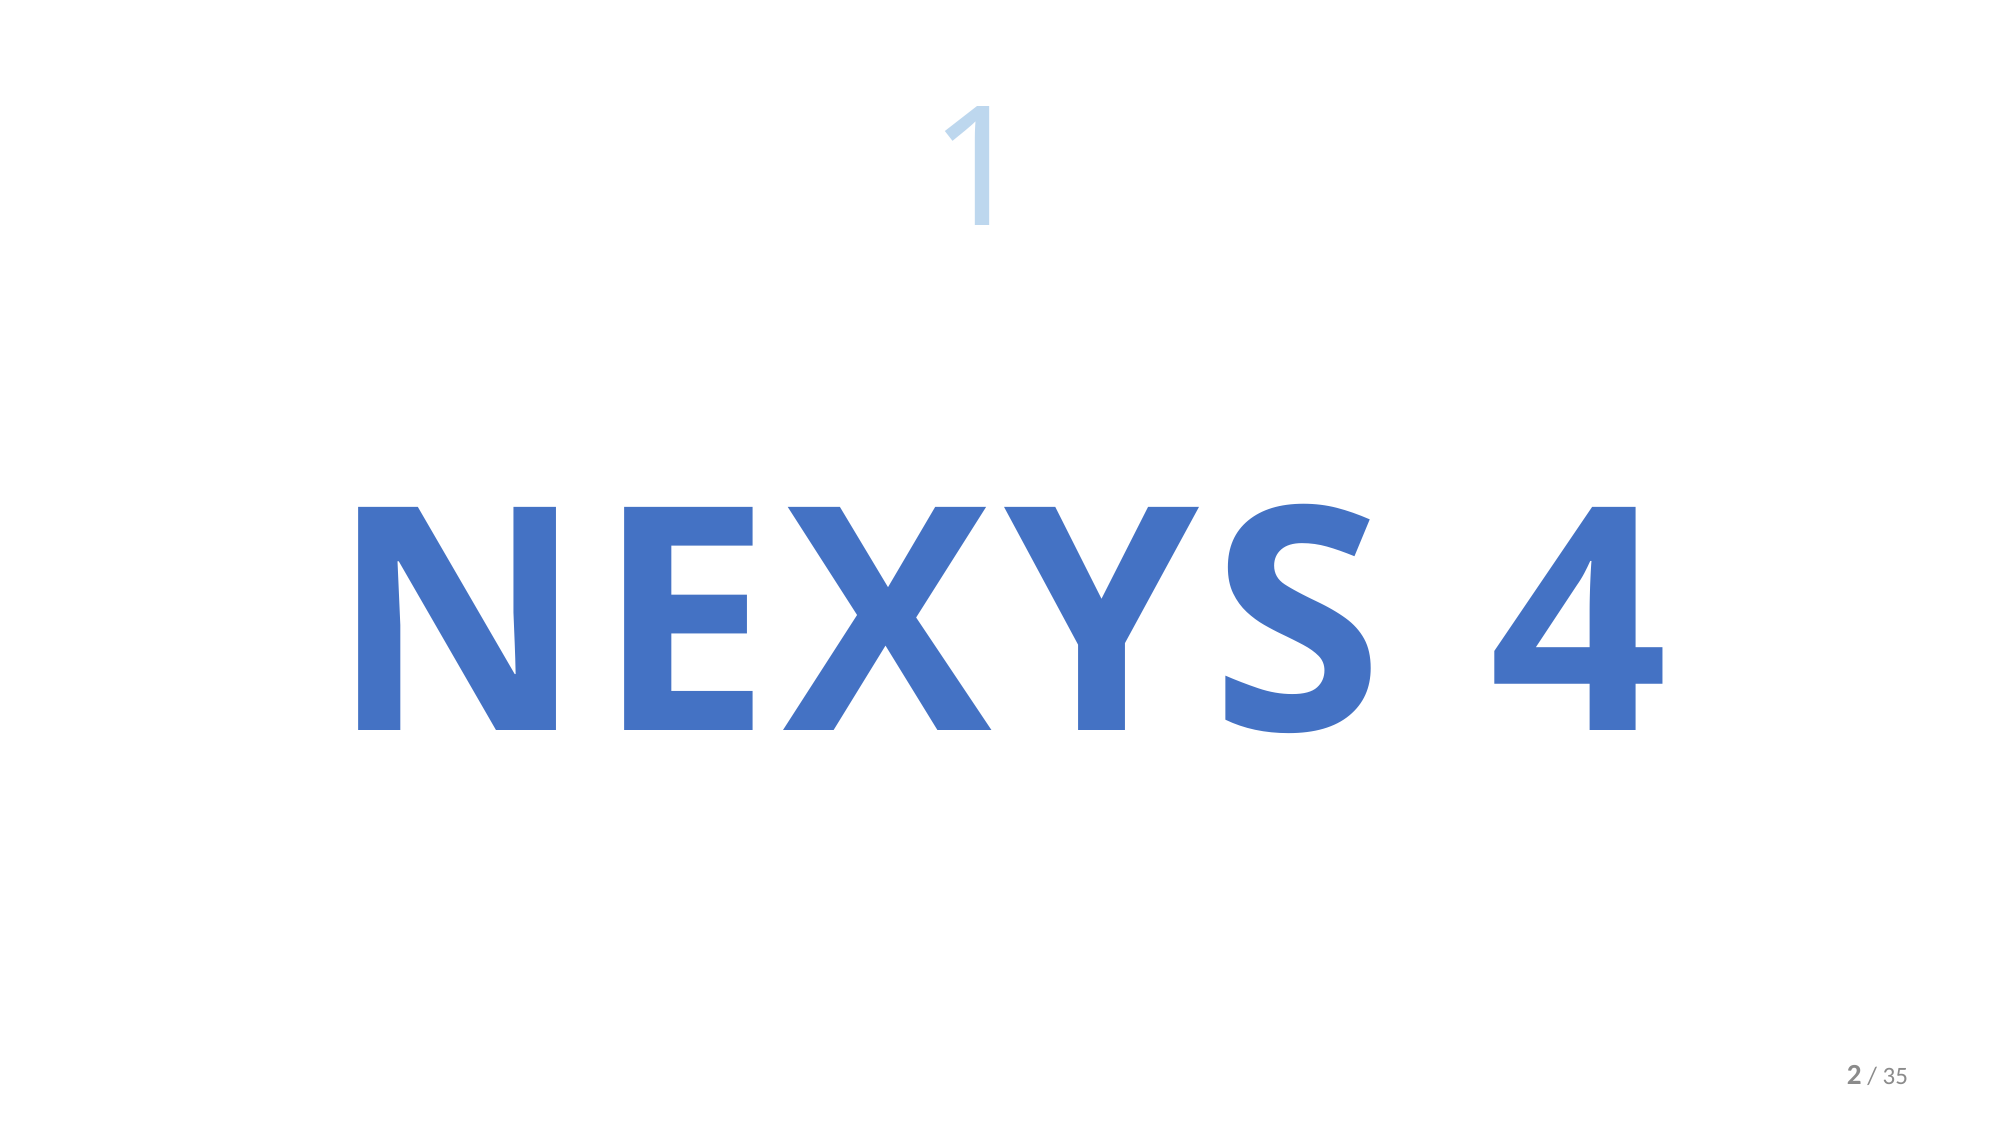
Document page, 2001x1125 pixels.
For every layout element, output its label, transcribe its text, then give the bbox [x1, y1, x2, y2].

text_box 1 [915, 51, 1041, 267]
slide_number 2 / 35 [1412, 1042, 1924, 1103]
title NEXYS 4 [0, 381, 2000, 877]
